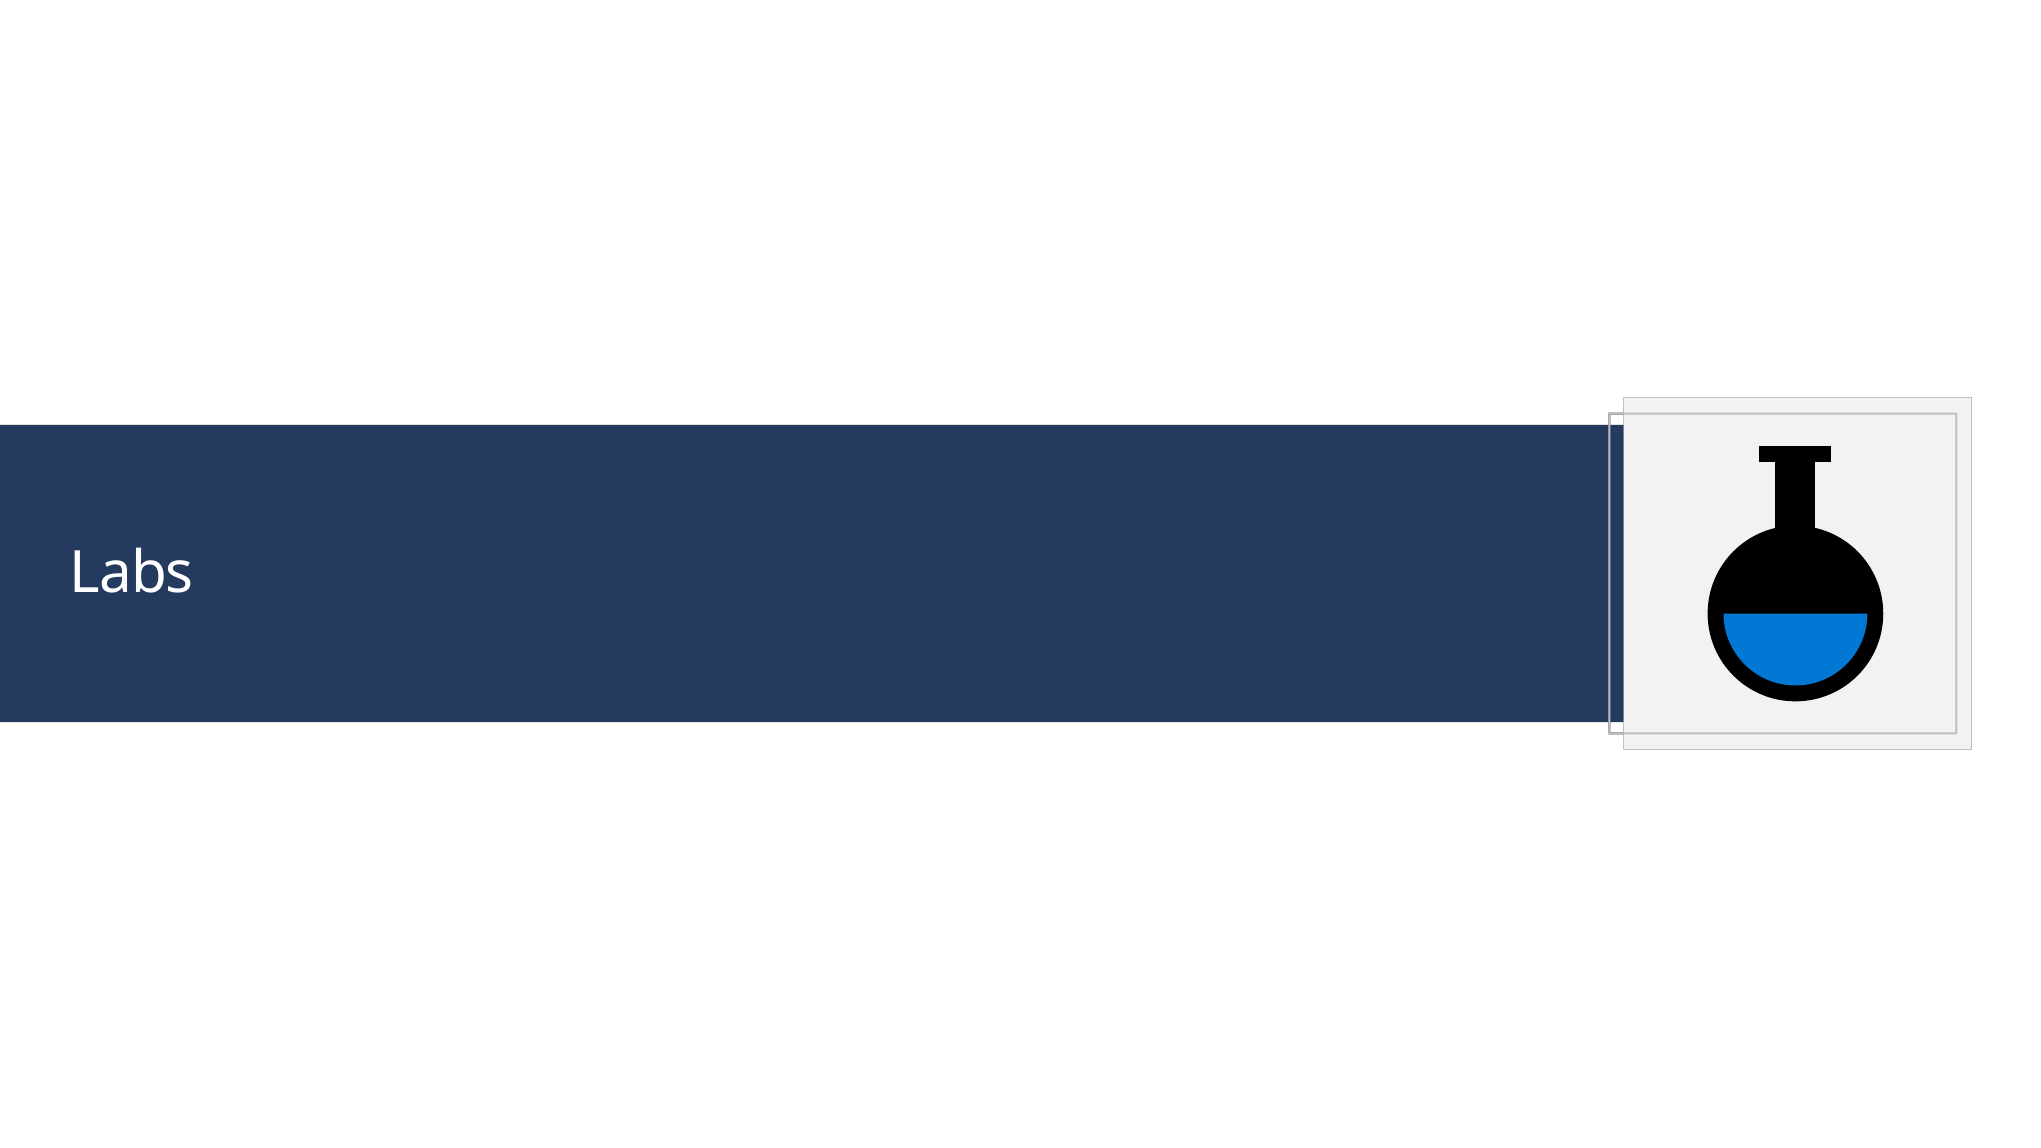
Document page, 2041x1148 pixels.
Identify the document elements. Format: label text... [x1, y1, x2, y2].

title Labs [70, 541, 1586, 606]
picture [0, 0, 2041, 1148]
